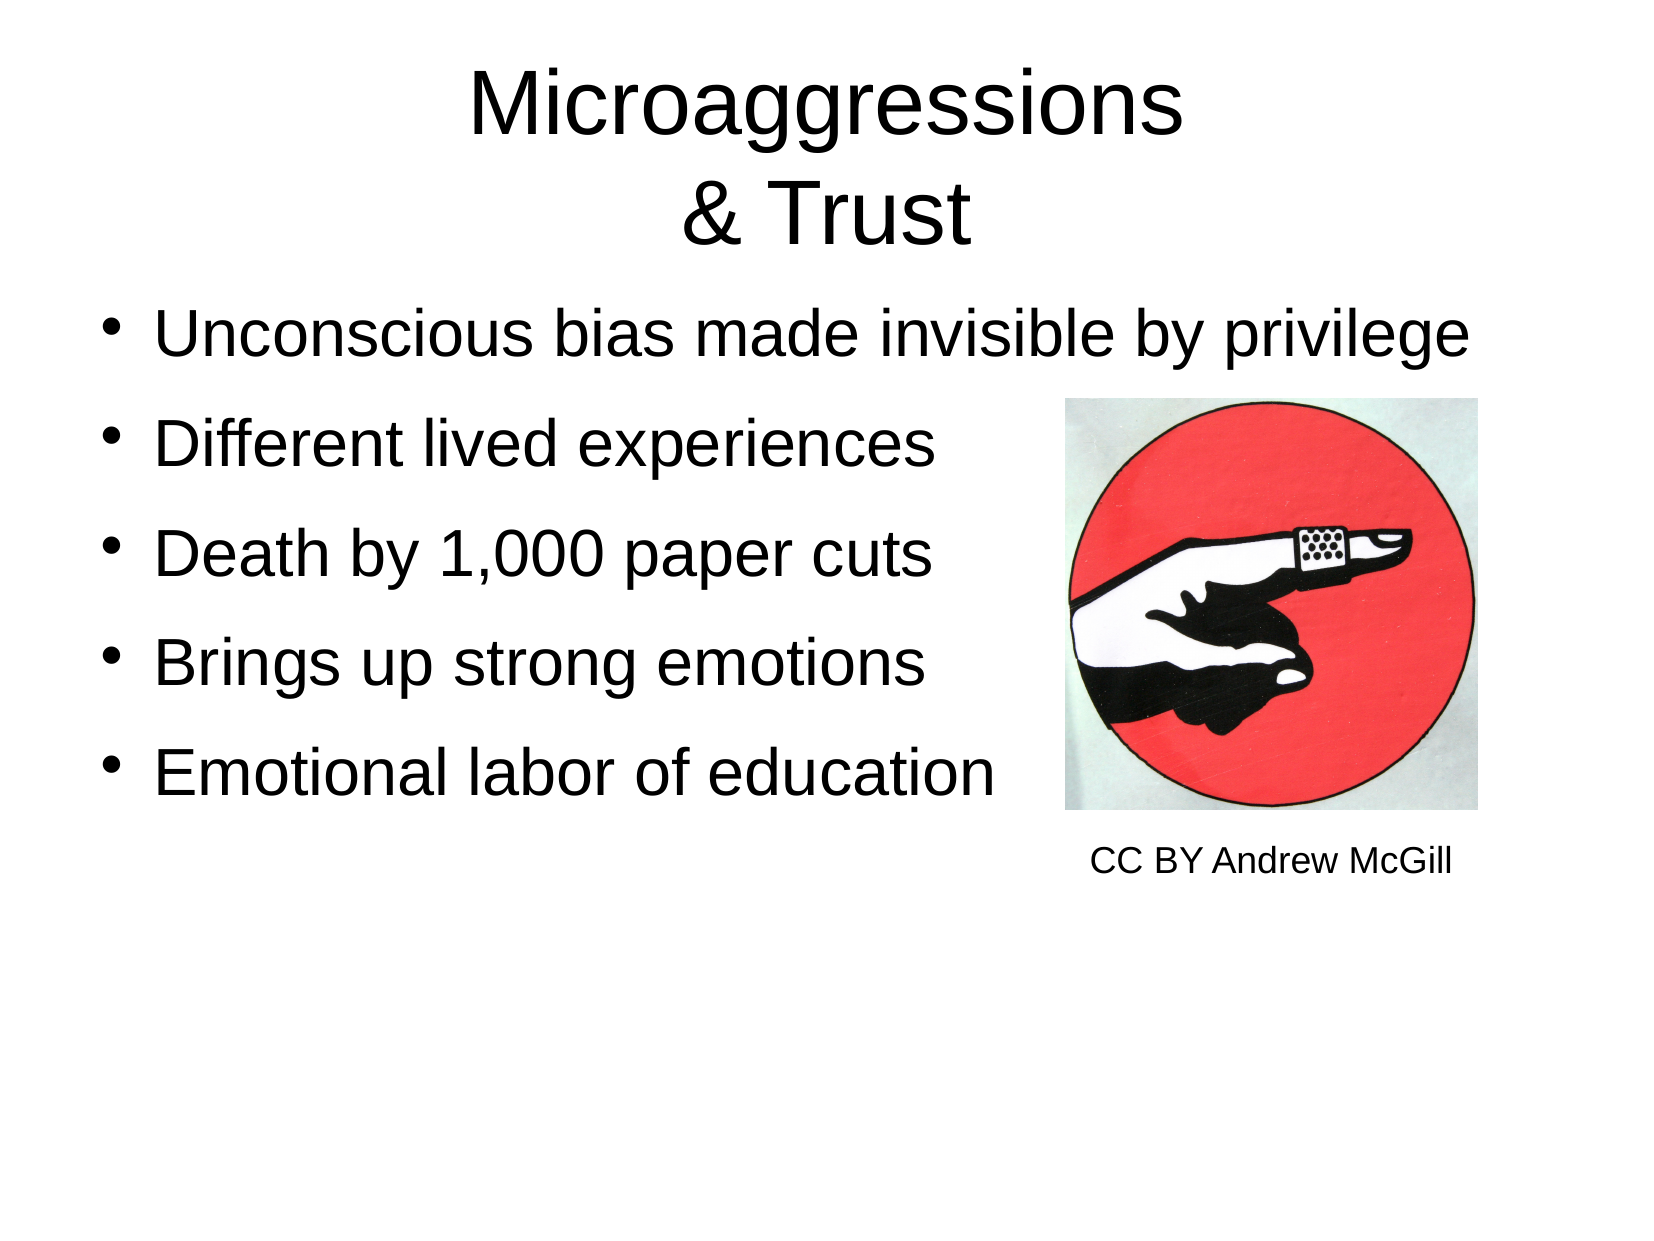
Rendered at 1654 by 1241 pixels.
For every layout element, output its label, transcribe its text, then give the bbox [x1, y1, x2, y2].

text_box Unconscious bias made invisible by privilege Different lived experiences Death by 1,000 paper cuts Brings up strong emotions Emotional labor of education [82, 290, 1571, 1010]
text_box Microaggressions & Trust [82, 49, 1571, 257]
text_box CC BY Andrew McGill [1074, 829, 1468, 886]
picture [1065, 398, 1478, 811]
